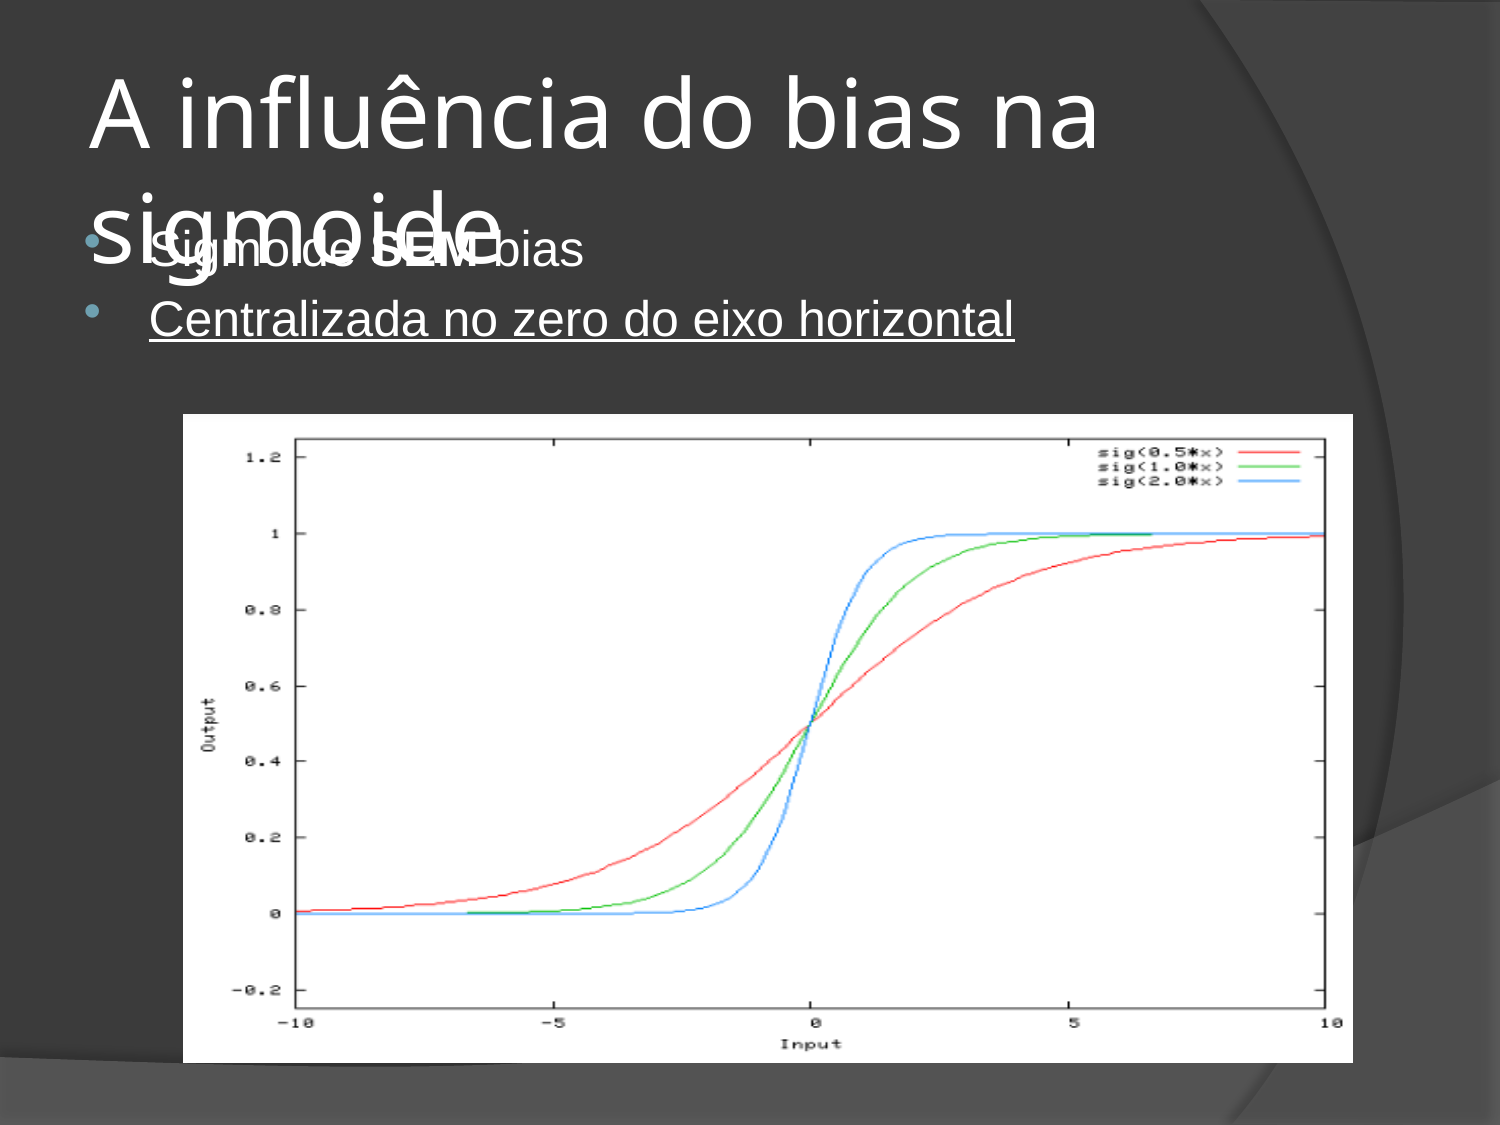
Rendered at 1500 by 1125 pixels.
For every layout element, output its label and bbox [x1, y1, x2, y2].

picture [182, 414, 1353, 1063]
text_box [64, 45, 1459, 965]
